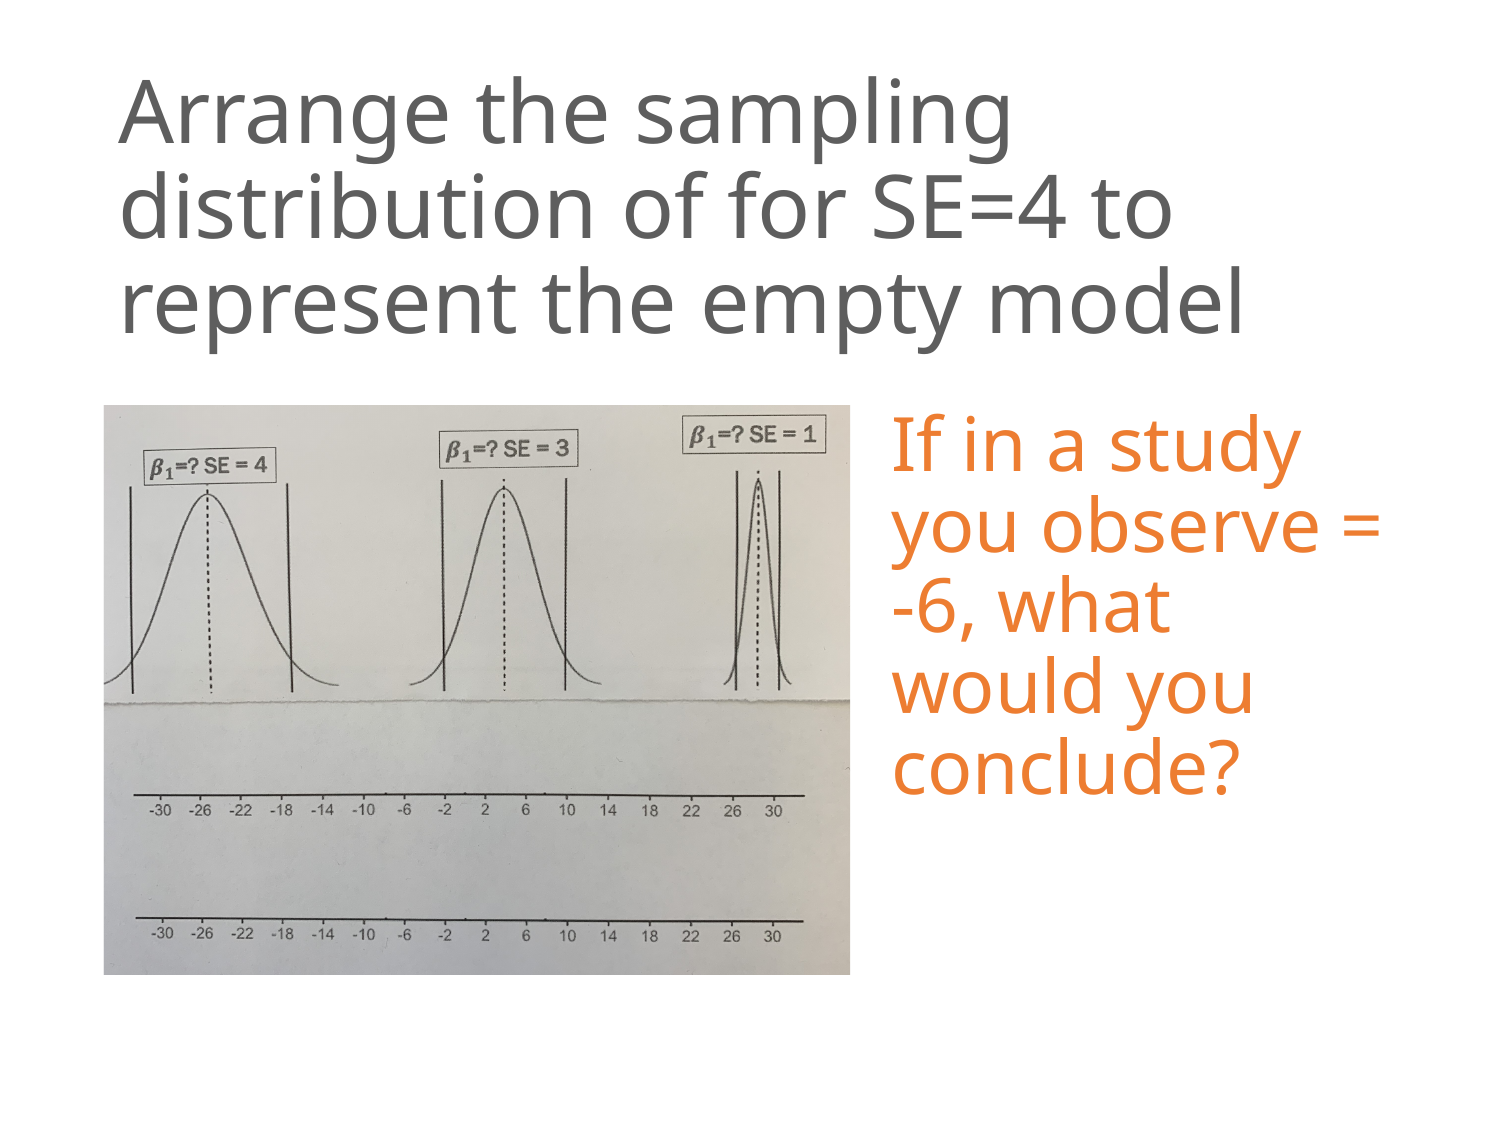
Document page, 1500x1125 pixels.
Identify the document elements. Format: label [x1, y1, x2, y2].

picture [104, 316, 851, 1064]
